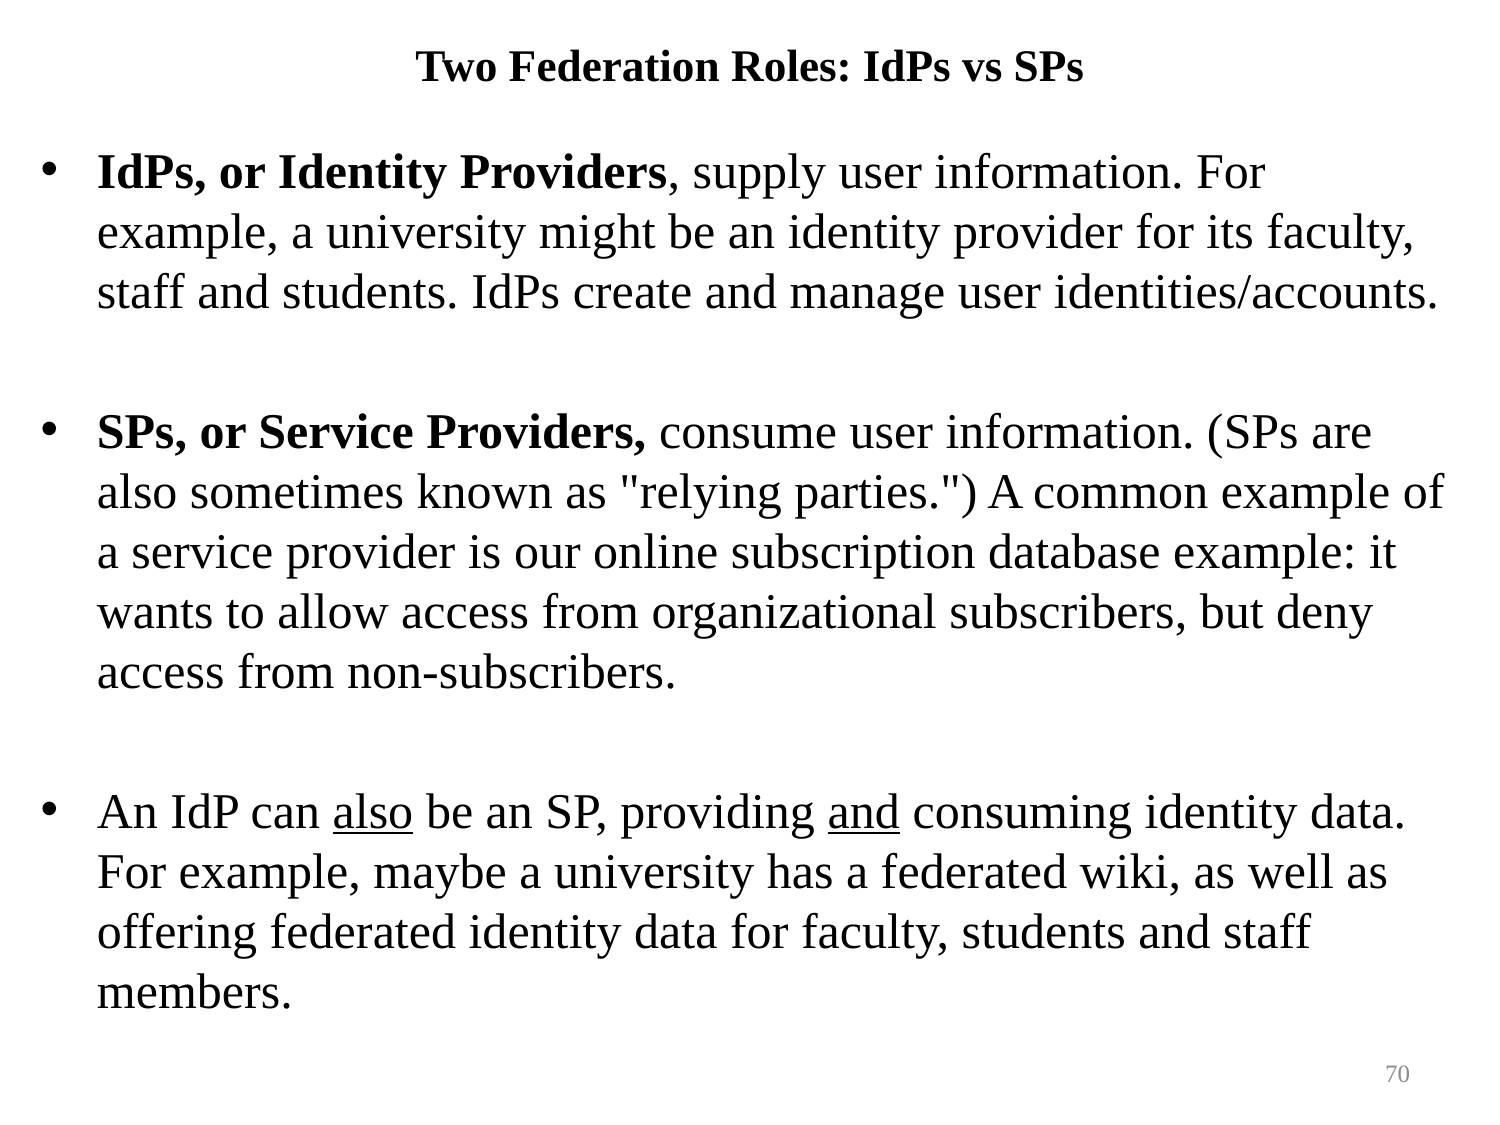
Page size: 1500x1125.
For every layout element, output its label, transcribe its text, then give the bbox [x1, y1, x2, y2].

slide_number 70 [1074, 1042, 1425, 1103]
title Two Federation Roles: IdPs vs SPs [75, 28, 1425, 99]
list IdPs, or Identity Providers, supply user information. For example, a university might be an identity provider for its faculty, staff and students. IdPs create and manage user identities/accounts. SPs, or Service Providers, consume user information. (SPs are also sometimes known as "relying parties.") A common example of a service provider is our online subscription database example: it wants to allow access from organizational subscribers, but deny access from non-subscribers. An IdP can also be an SP, providing and consuming identity data. For example, maybe a university has a federated wiki, as well as offering federated identity data for faculty, students and staff members. [25, 131, 1471, 1098]
